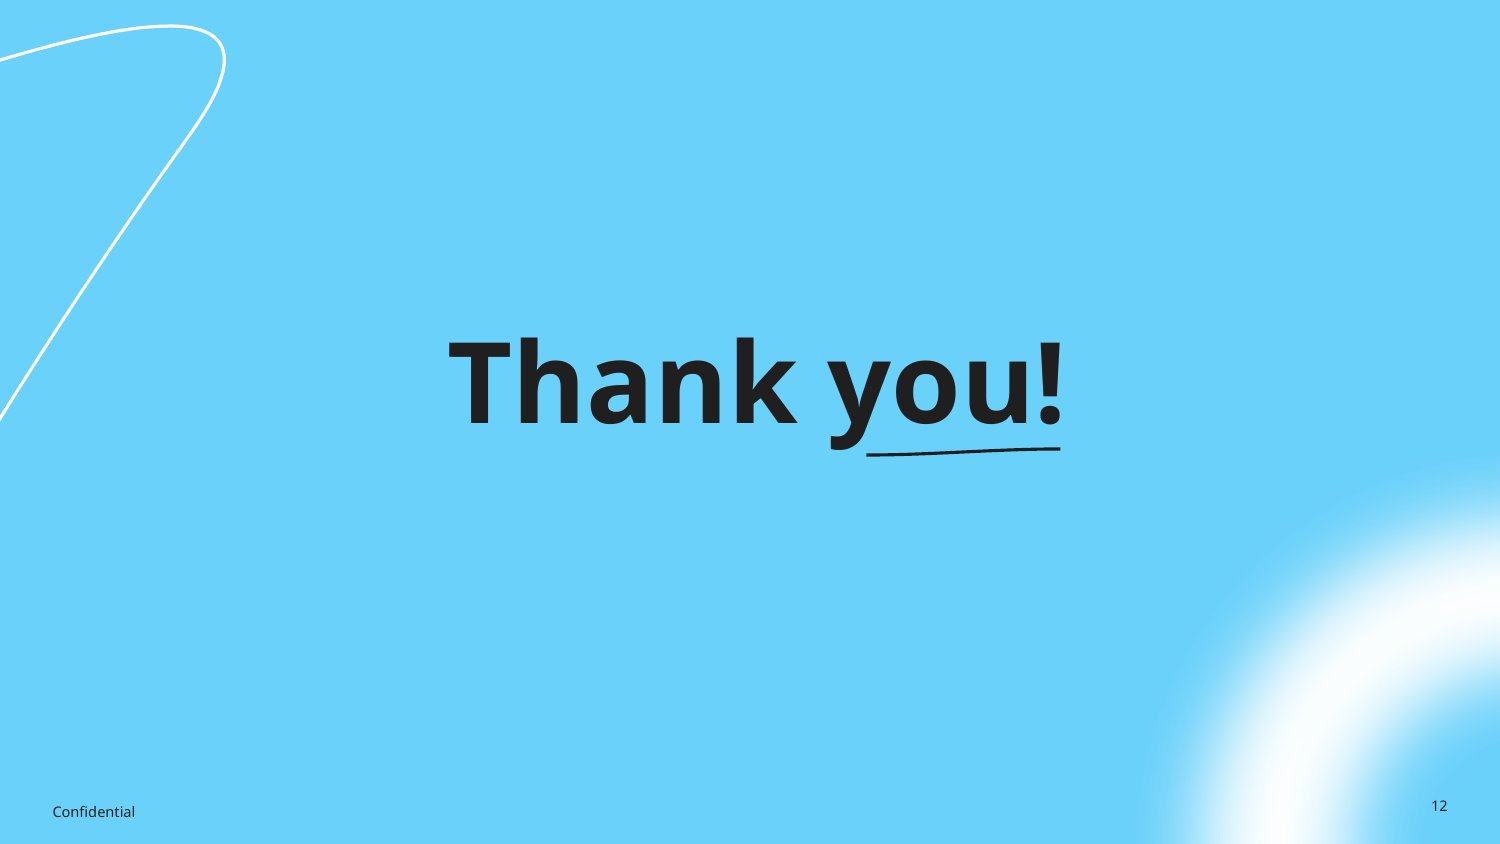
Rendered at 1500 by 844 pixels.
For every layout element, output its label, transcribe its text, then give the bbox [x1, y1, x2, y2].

subtitle Confidential [37, 787, 221, 839]
title Thank you! [328, 310, 1187, 499]
picture [1115, 432, 1500, 844]
